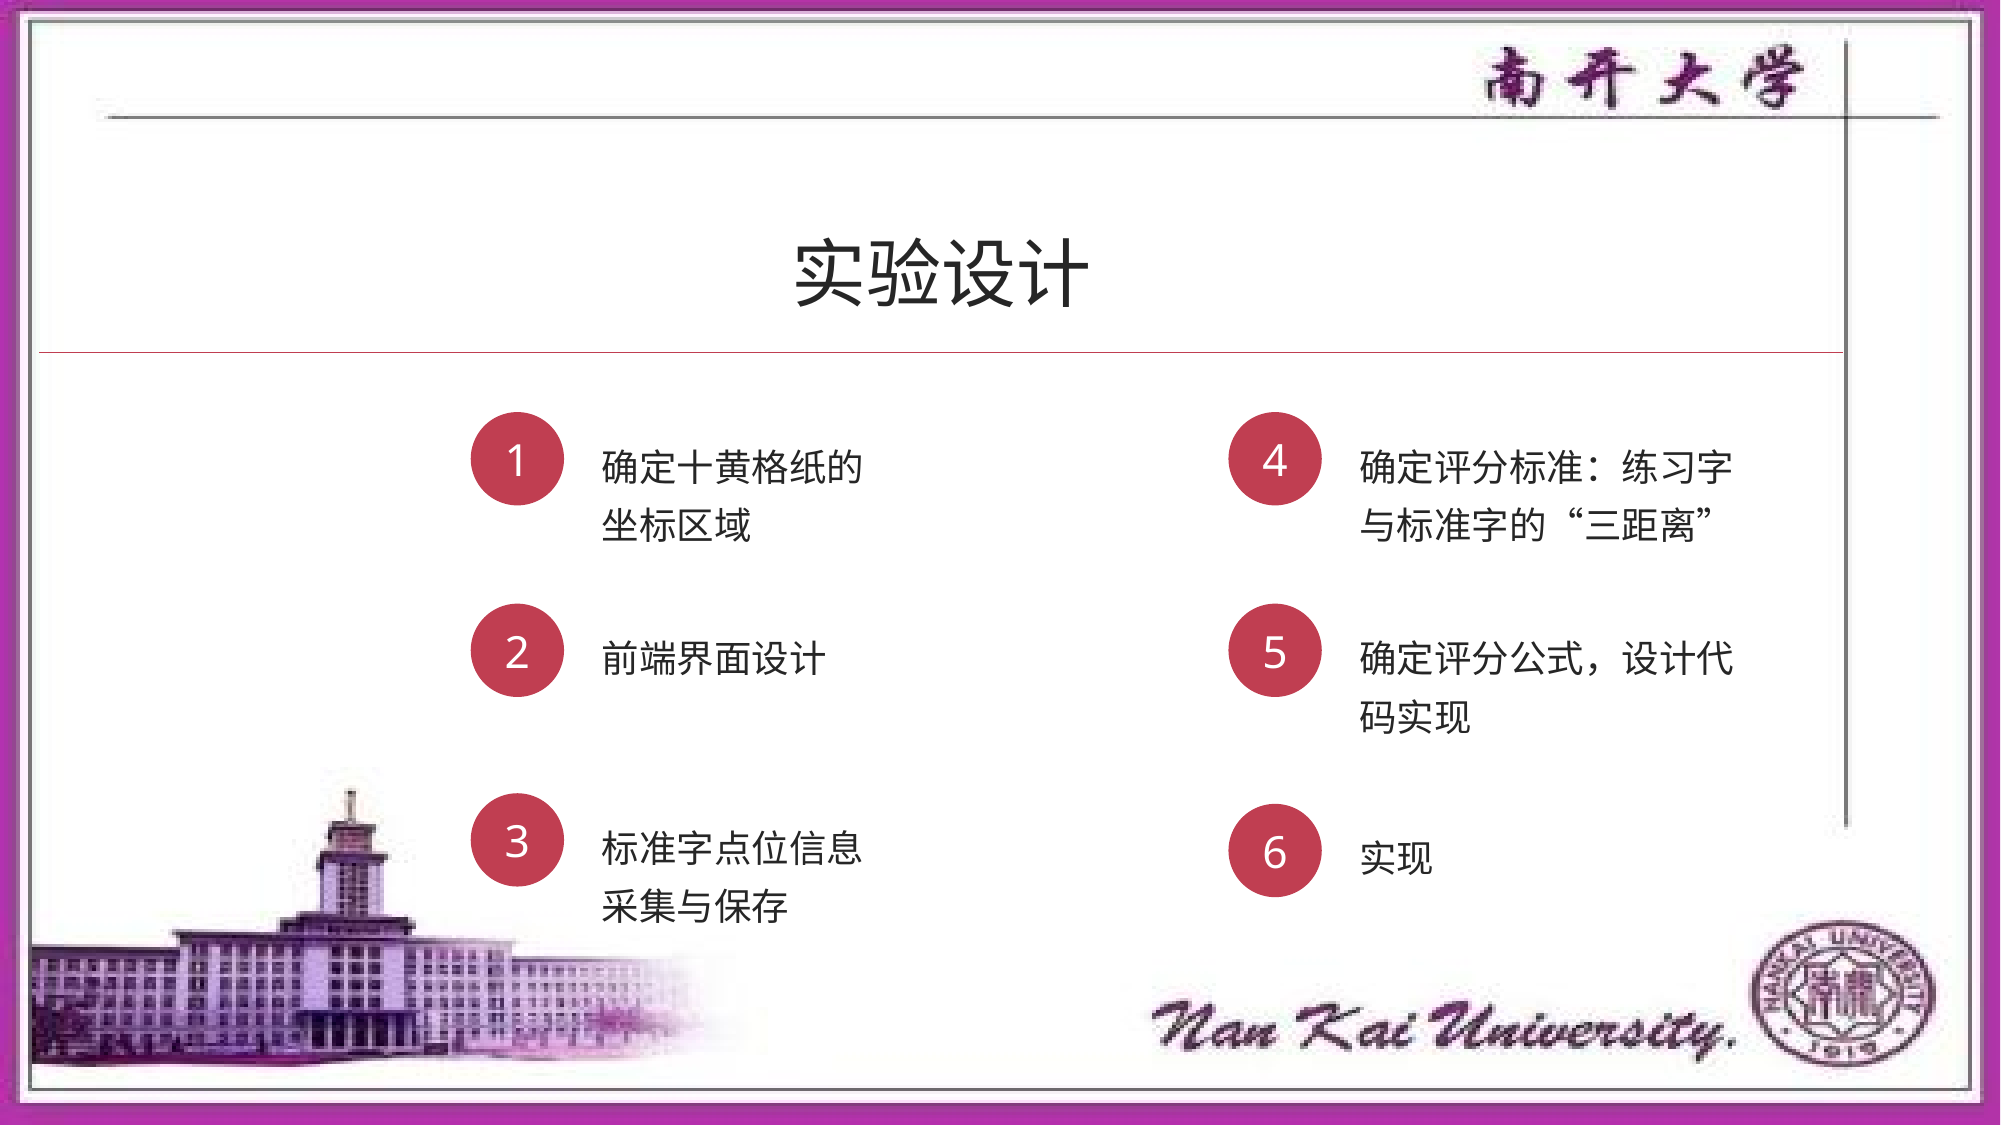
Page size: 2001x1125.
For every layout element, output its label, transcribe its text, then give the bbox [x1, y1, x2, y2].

text_box 3 [469, 792, 566, 888]
text_box 实验设计 [735, 219, 1148, 325]
text_box 确定评分公式，设计代码实现 [1344, 614, 1767, 743]
text_box 确定评分标准：练习字与标准字的“三距离” [1344, 422, 1767, 535]
text_box 标准字点位信息采集与保存 [586, 803, 884, 924]
text_box 4 [1227, 411, 1323, 507]
text_box 6 [1227, 802, 1323, 899]
text_box 2 [469, 602, 566, 699]
text_box 确定十黄格纸的坐标区域 [586, 422, 884, 535]
picture [0, 0, 2001, 1125]
text_box 实现 [1344, 814, 1804, 876]
text_box 前端界面设计 [586, 614, 1046, 676]
text_box 5 [1227, 602, 1323, 699]
text_box 1 [469, 411, 566, 507]
